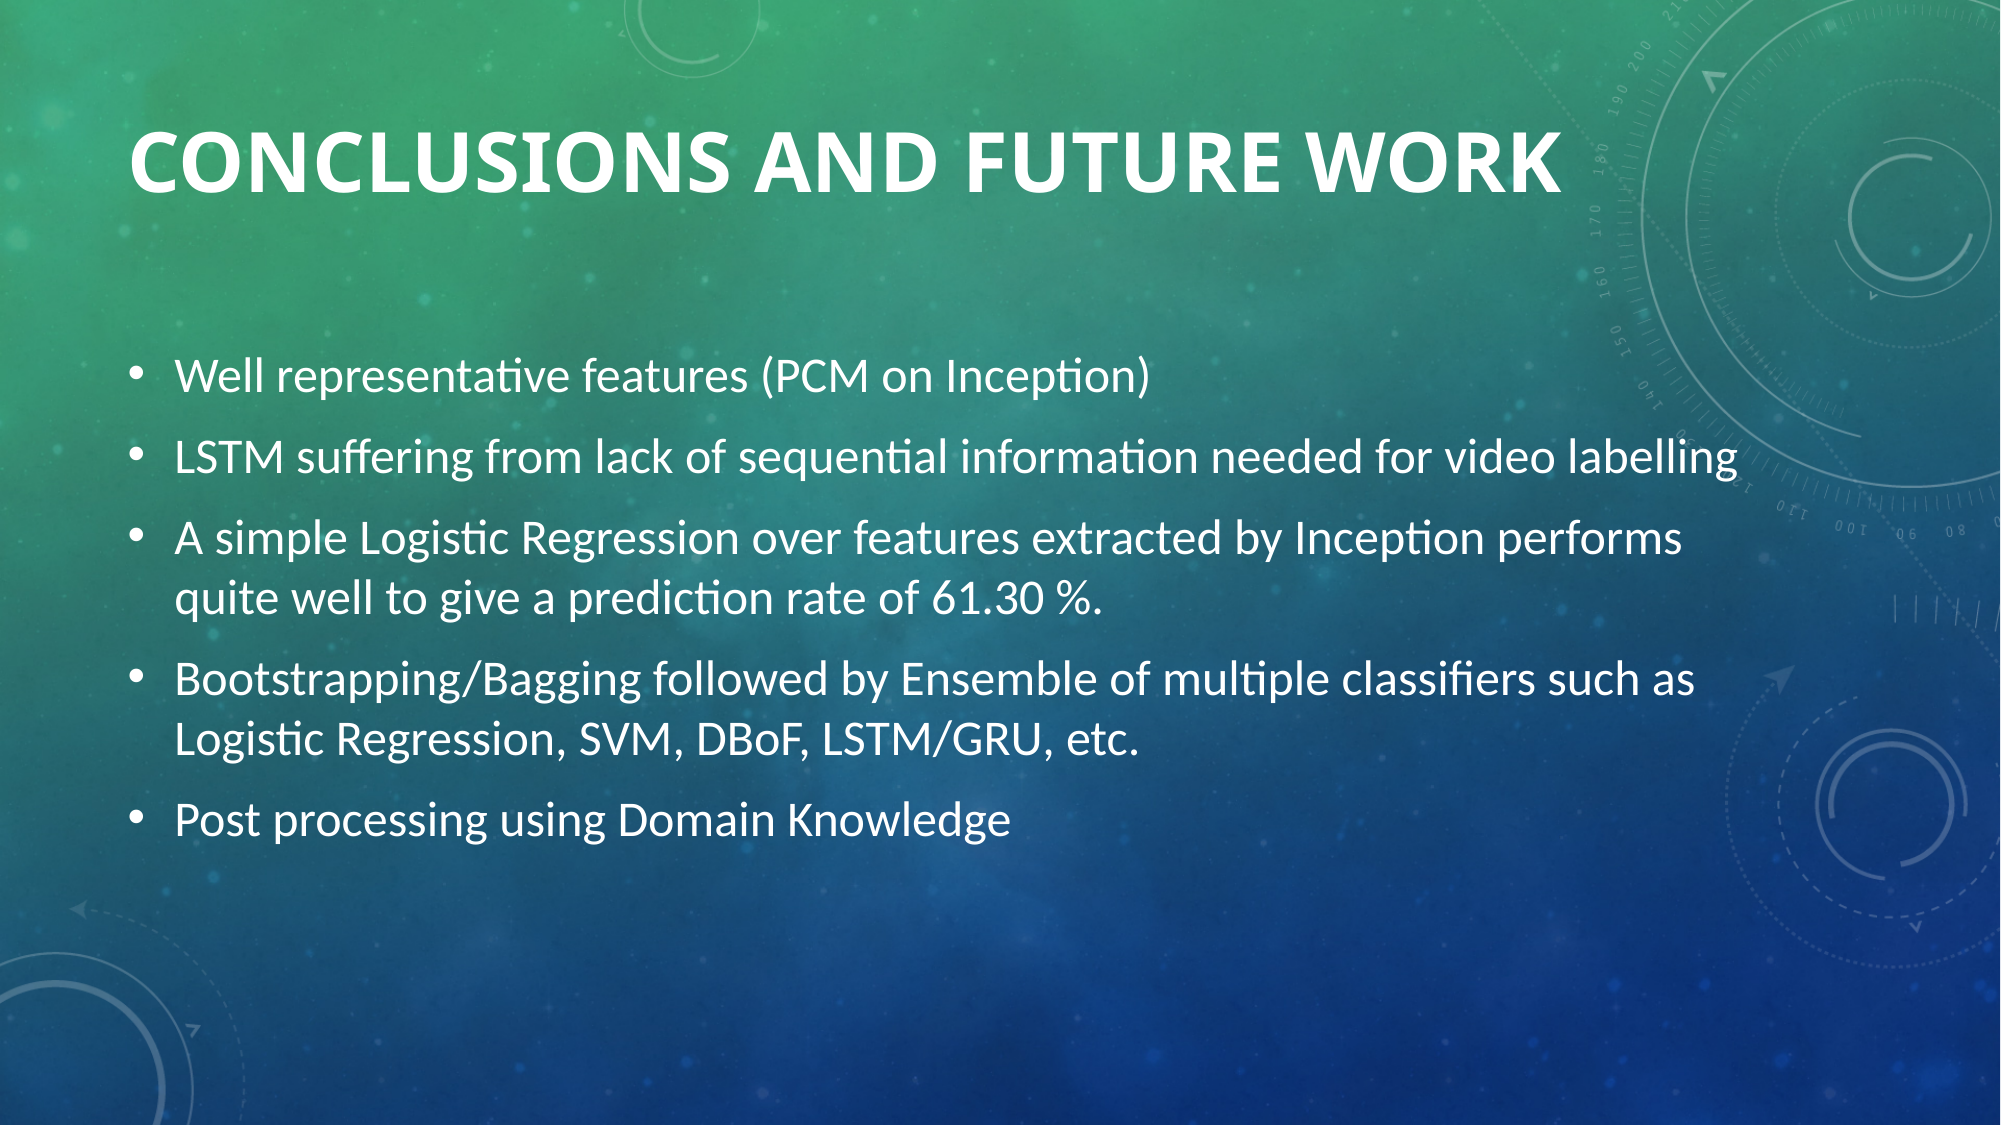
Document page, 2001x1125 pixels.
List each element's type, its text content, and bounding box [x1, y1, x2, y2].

title Conclusions and future work [112, 99, 1775, 218]
picture [0, 0, 2001, 1125]
list Well representative features (PCM on Inception) LSTM suffering from lack of sequential information needed for video labelling A simple Logistic Regression over features extracted by Inception performs quite well to give a prediction rate of 61.30 %. Bootstrapping/Bagging followed by Ensemble of multiple classifiers such as Logistic Regression, SVM, DBoF, LSTM/GRU, etc. Post processing using Domain Knowledge [112, 295, 1775, 894]
